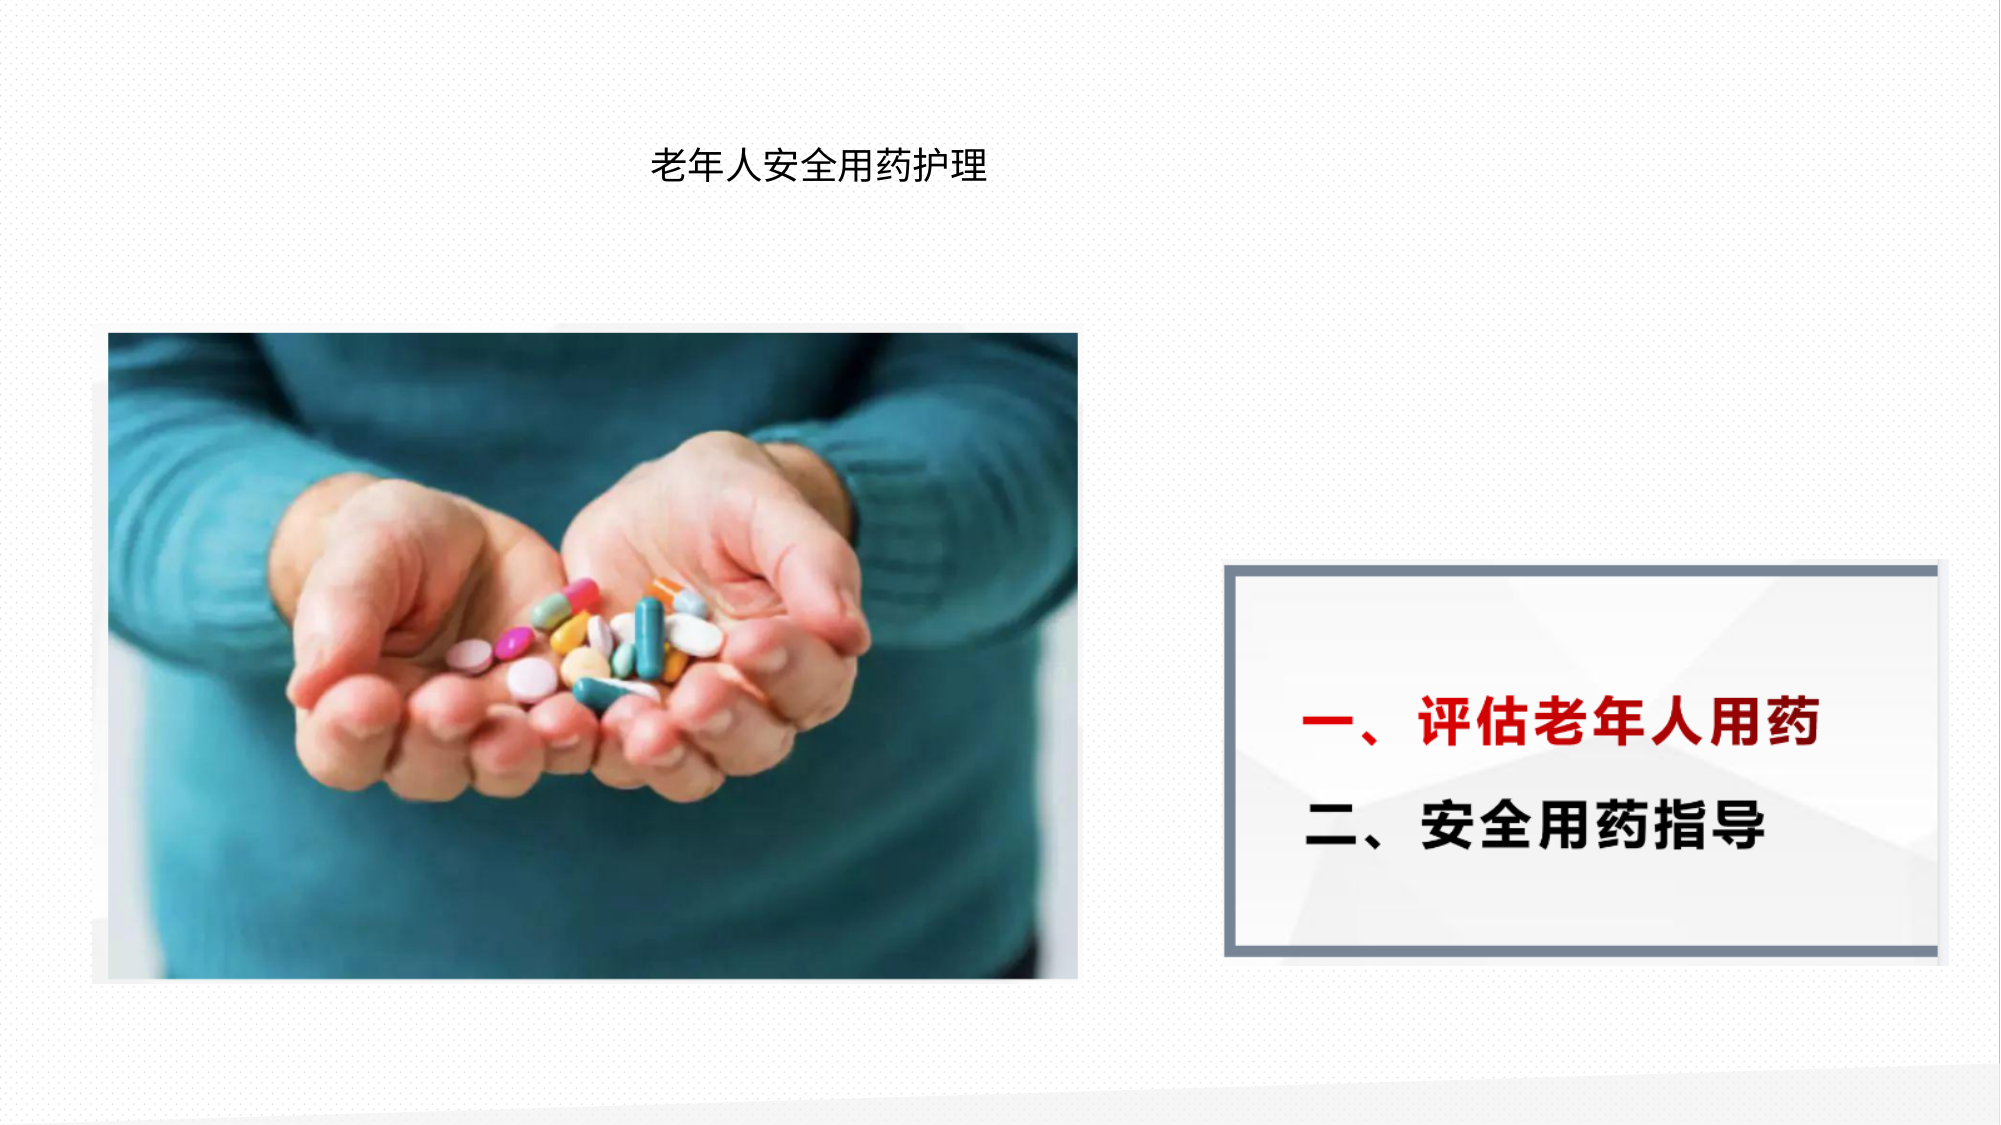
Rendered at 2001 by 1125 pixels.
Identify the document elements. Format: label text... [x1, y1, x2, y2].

text_box 老年人安全用药护理 [635, 135, 1303, 195]
picture [0, 0, 2001, 1125]
